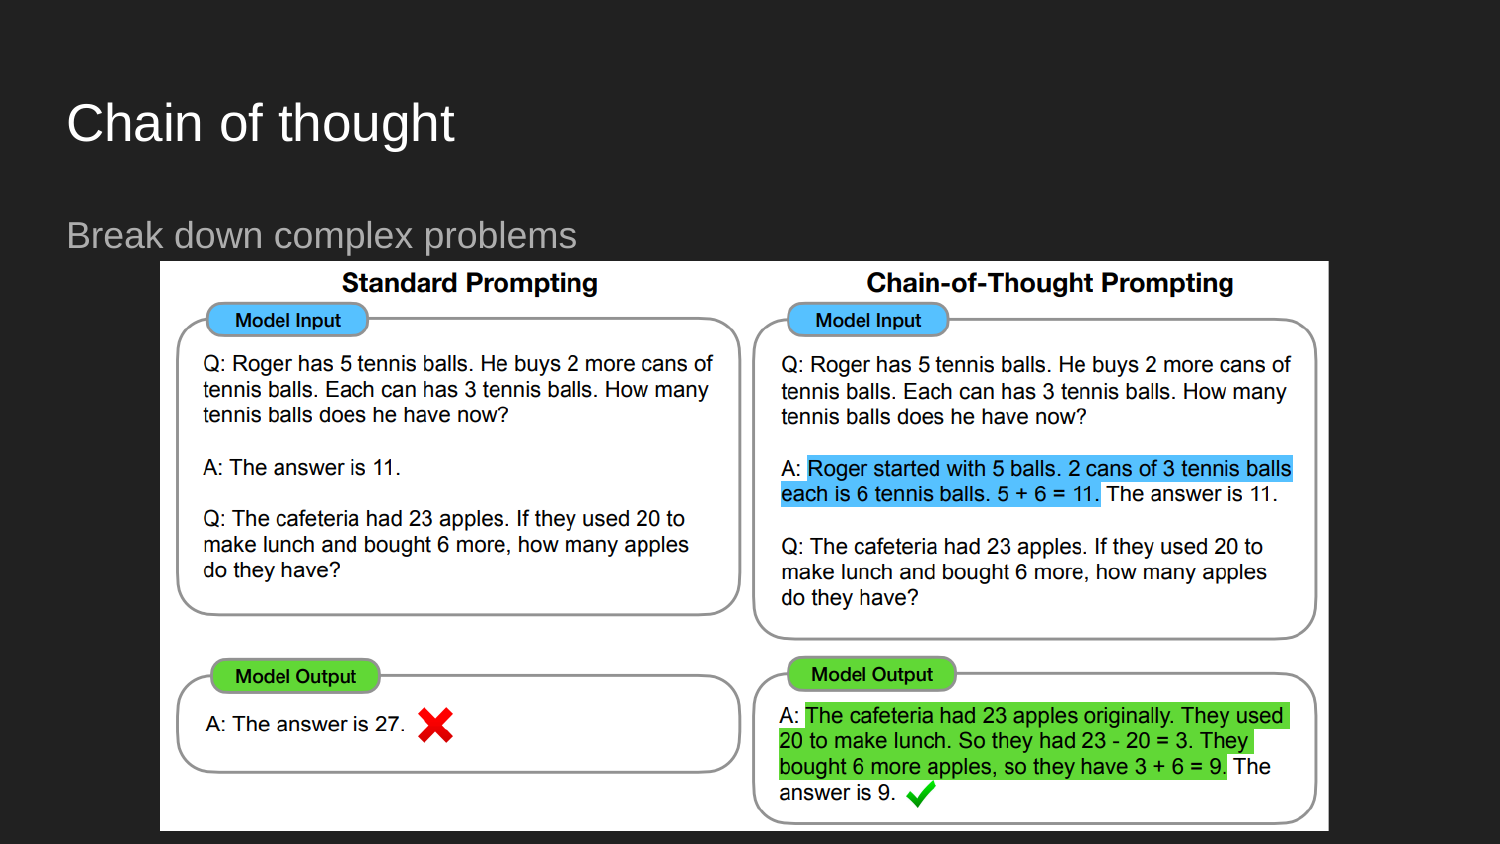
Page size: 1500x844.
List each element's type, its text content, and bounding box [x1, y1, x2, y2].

picture [159, 261, 1329, 832]
list Break down complex problems [51, 189, 1449, 750]
title Chain of thought [51, 72, 1449, 167]
